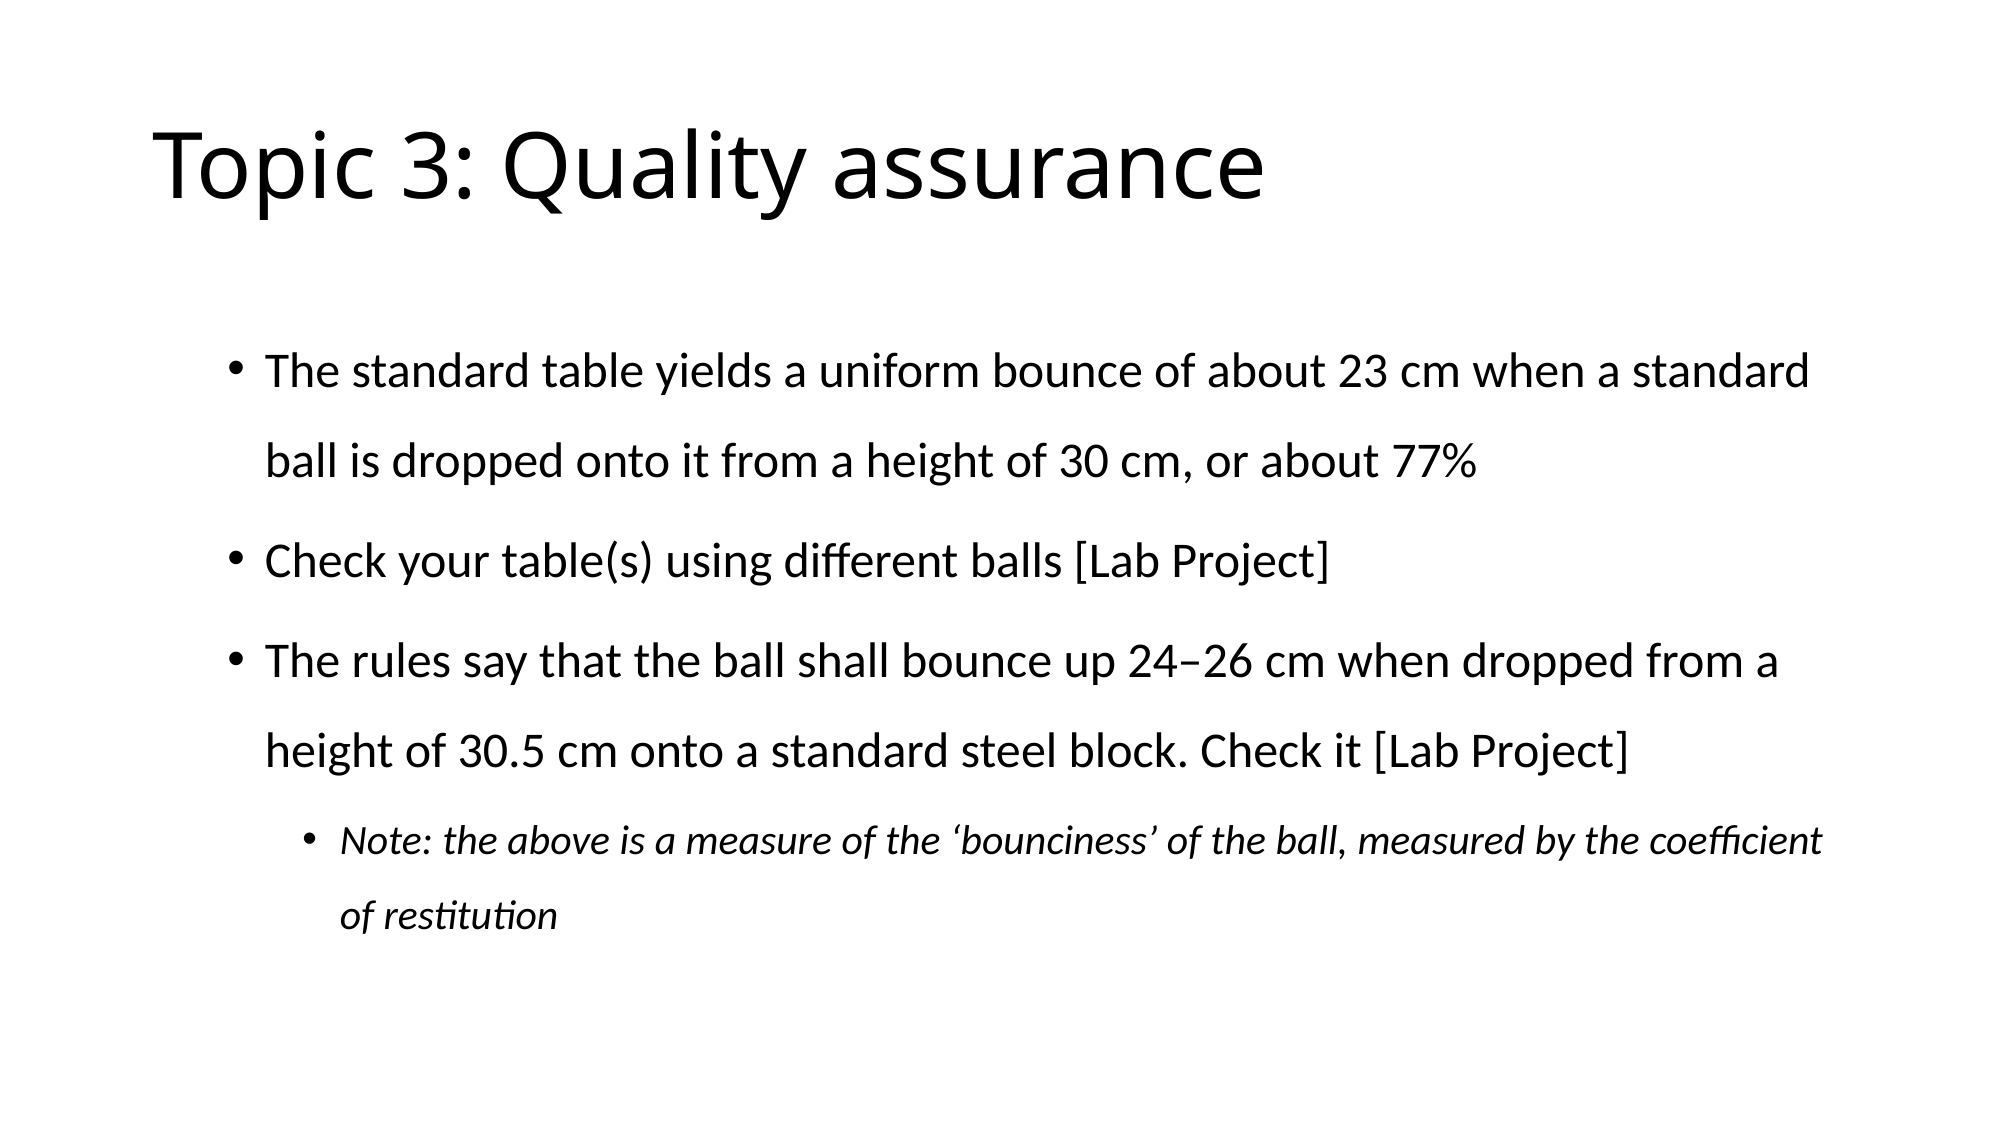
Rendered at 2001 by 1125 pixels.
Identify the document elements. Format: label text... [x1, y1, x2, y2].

title Topic 3: Quality assurance [137, 59, 1863, 278]
list The standard table yields a uniform bounce of about 23 cm when a standard ball is dropped onto it from a height of 30 cm, or about 77% Check your table(s) using different balls [Lab Project] The rules say that the ball shall bounce up 24–26 cm when dropped from a height of 30.5 cm onto a standard steel block. Check it [Lab Project] Note: the above is a measure of the ‘bounciness’ of the ball, measured by the coefficient of restitution [137, 299, 1863, 1014]
